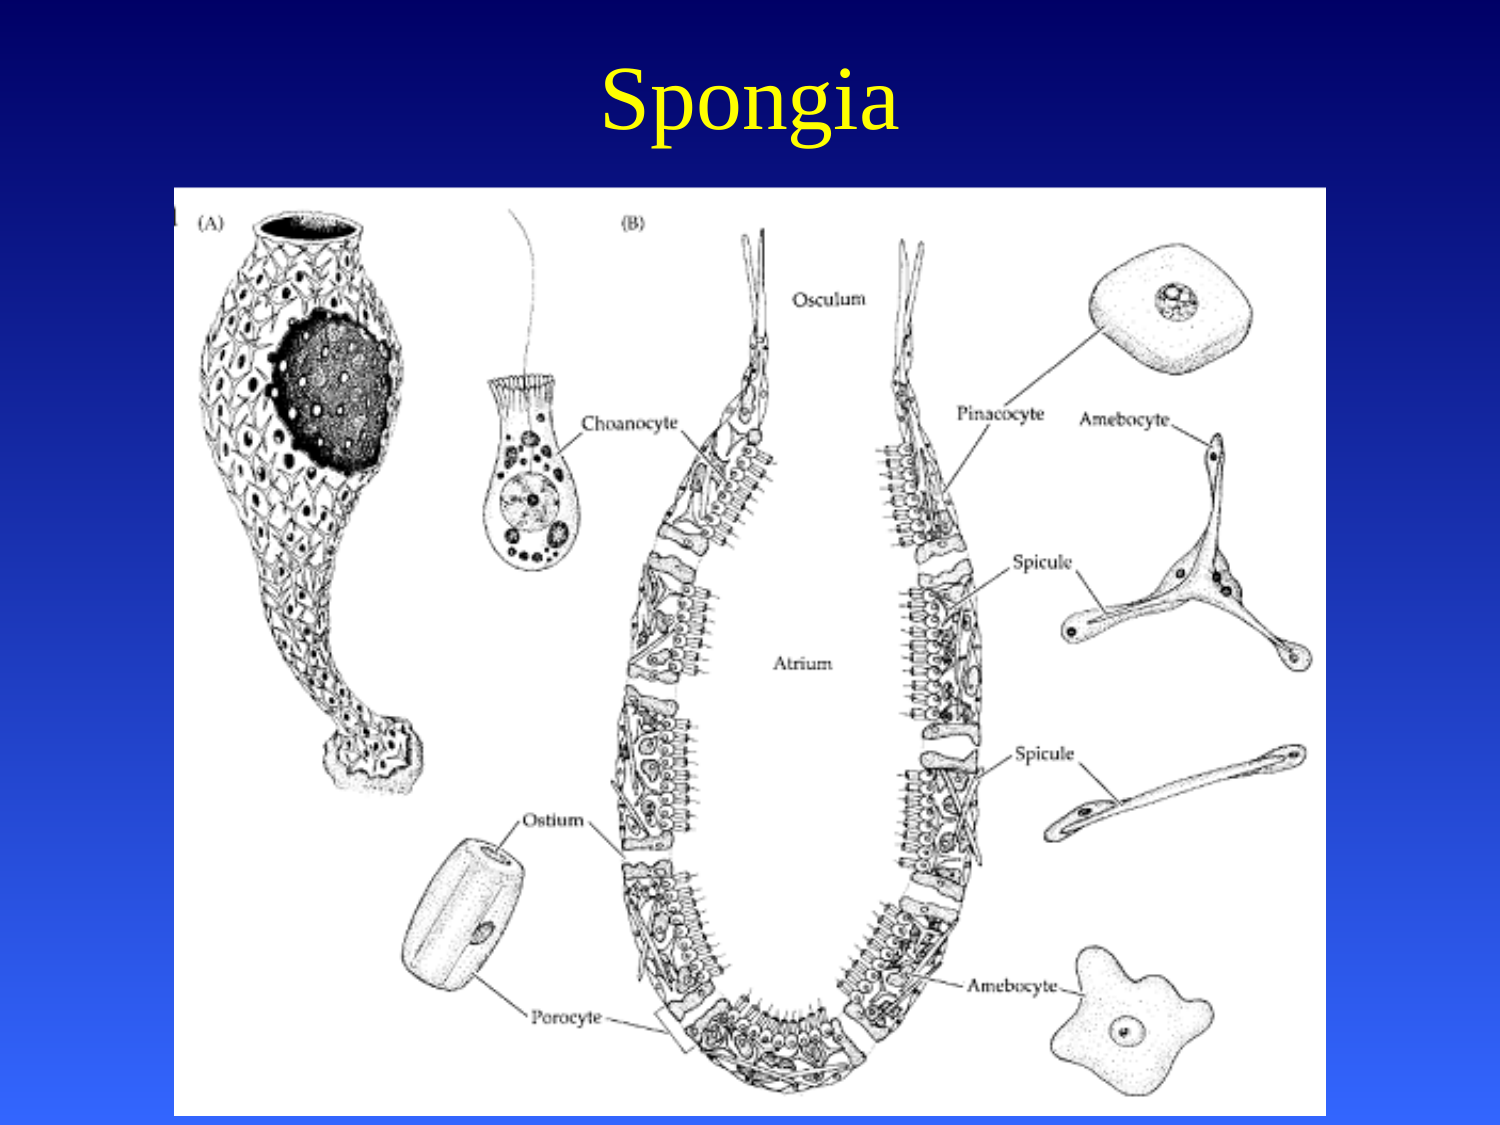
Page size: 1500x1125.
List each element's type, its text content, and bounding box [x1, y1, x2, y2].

title Spongia [112, 0, 1388, 187]
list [174, 186, 1326, 1116]
